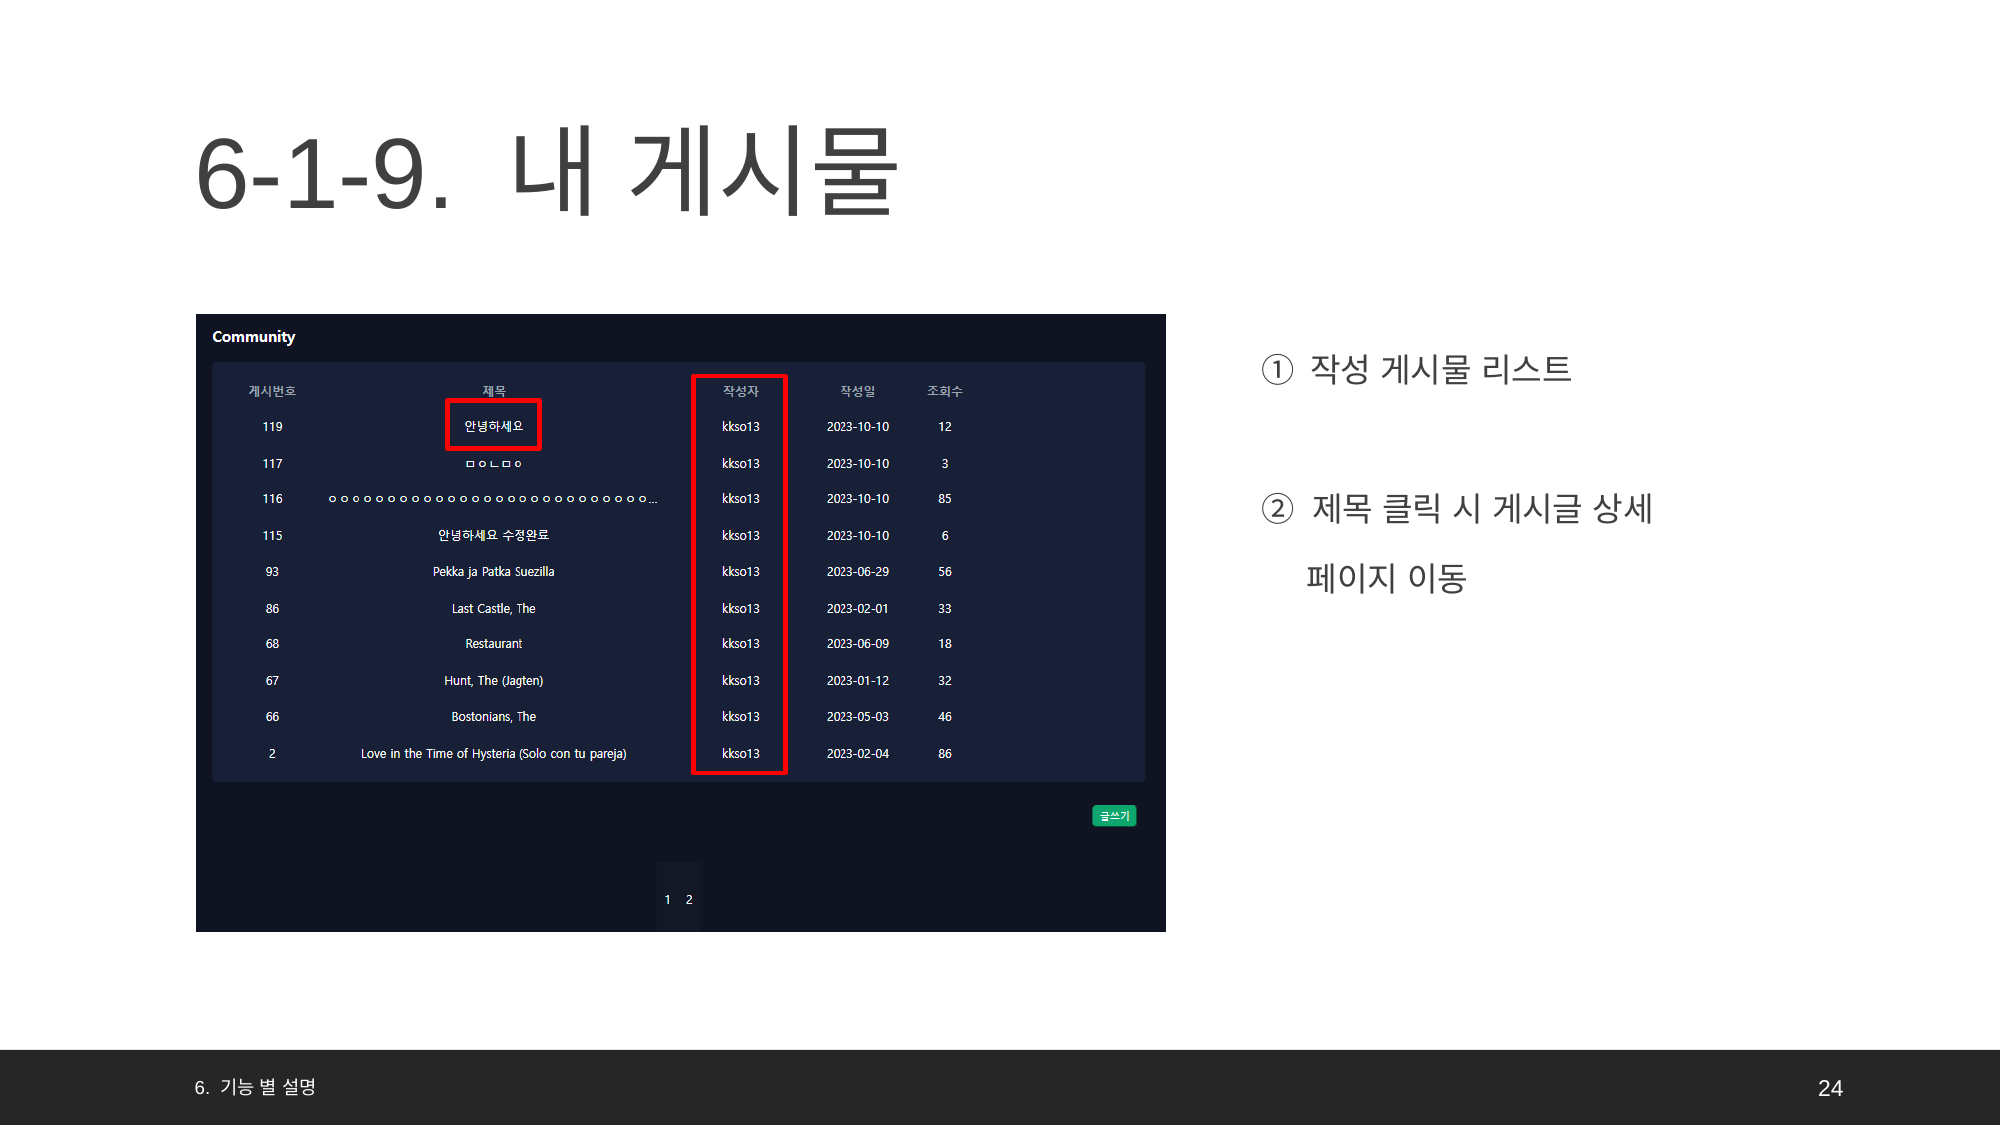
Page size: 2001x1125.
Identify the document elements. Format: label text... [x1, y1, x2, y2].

text_box ① 작성 게시물 리스트 ② 제목 클릭 시 게시글 상세 페이지 이동 [1246, 341, 1830, 959]
text_box 24 [1803, 1057, 1932, 1118]
text_box 6. 기능 별 설명 [179, 1057, 1299, 1118]
text_box 6-1-9. 내 게시물 [179, 0, 1830, 238]
picture [196, 313, 1166, 933]
